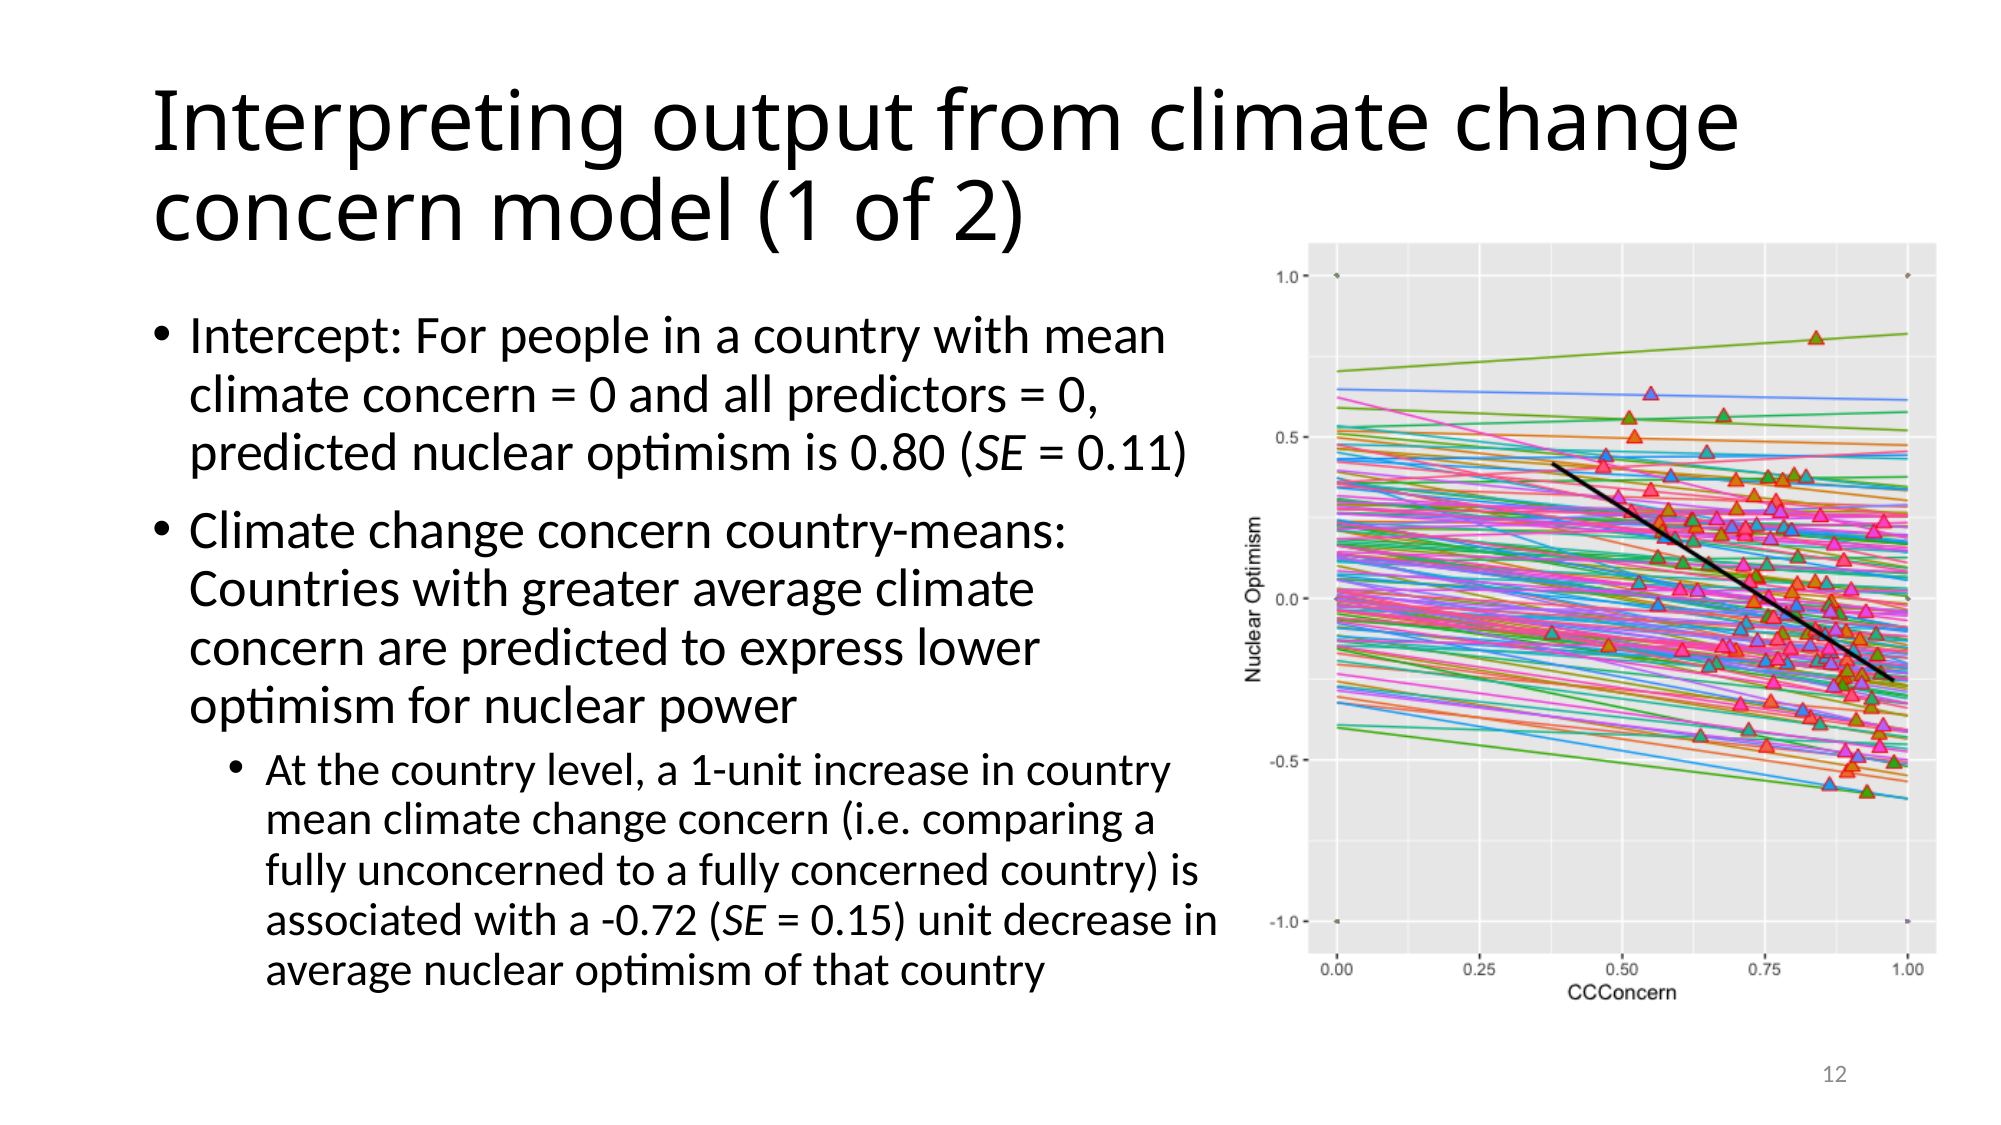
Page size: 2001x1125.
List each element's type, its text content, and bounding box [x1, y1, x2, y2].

title Interpreting output from climate change concern model (1 of 2) [137, 59, 1863, 278]
picture [1235, 233, 1947, 1014]
list Intercept: For people in a country with mean climate concern = 0 and all predictors = 0, predicted nuclear optimism is 0.80 (SE = 0.11) Climate change concern country-means: Countries with greater average climate concern are predicted to express lower optimism for nuclear power At the country level, a 1-unit increase in country mean climate change concern (i.e. comparing a fully unconcerned to a fully concerned country) is associated with a -0.72 (SE = 0.15) unit decrease in average nuclear optimism of that country [137, 299, 1235, 1014]
slide_number 12 [1412, 1042, 1863, 1103]
